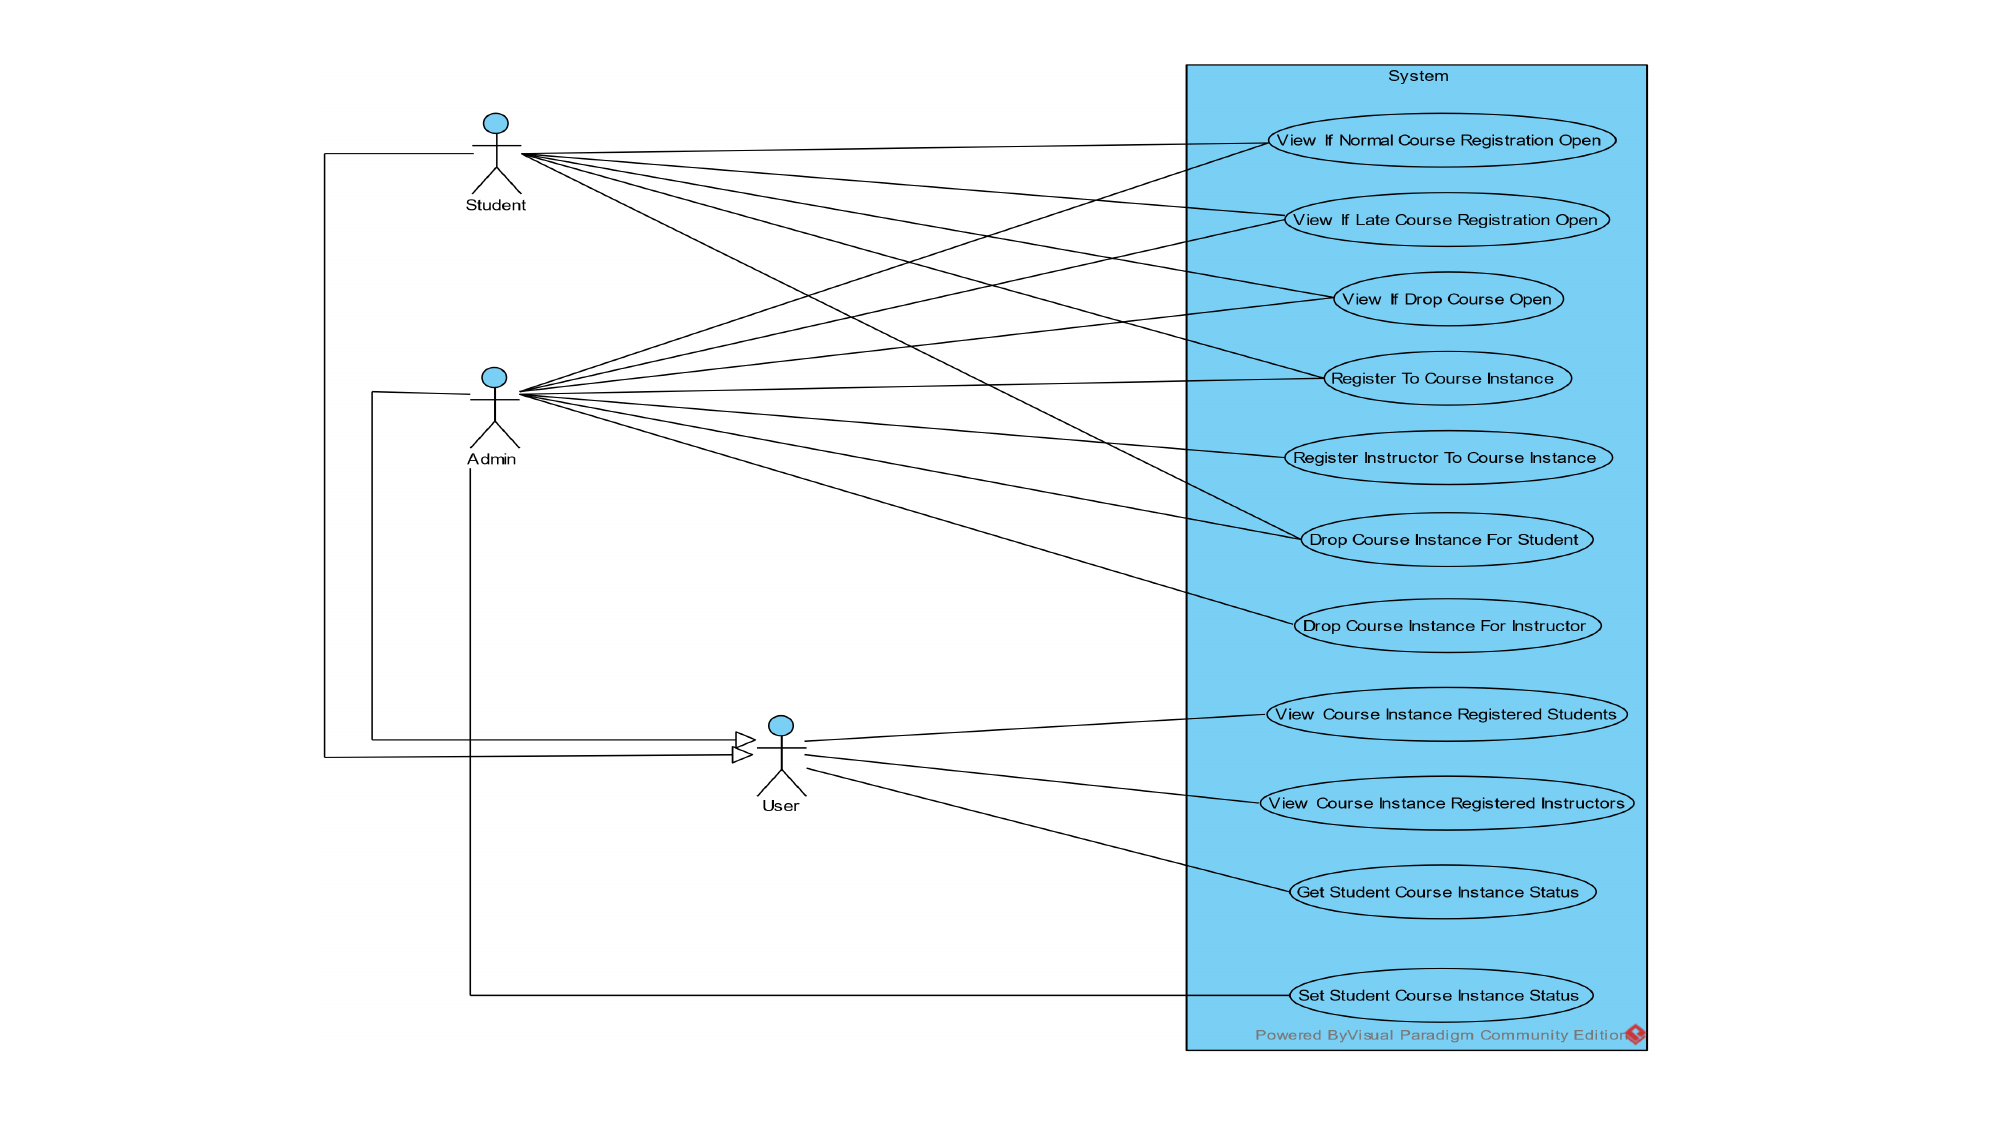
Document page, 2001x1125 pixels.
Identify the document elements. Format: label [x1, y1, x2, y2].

list [321, 62, 1655, 1057]
